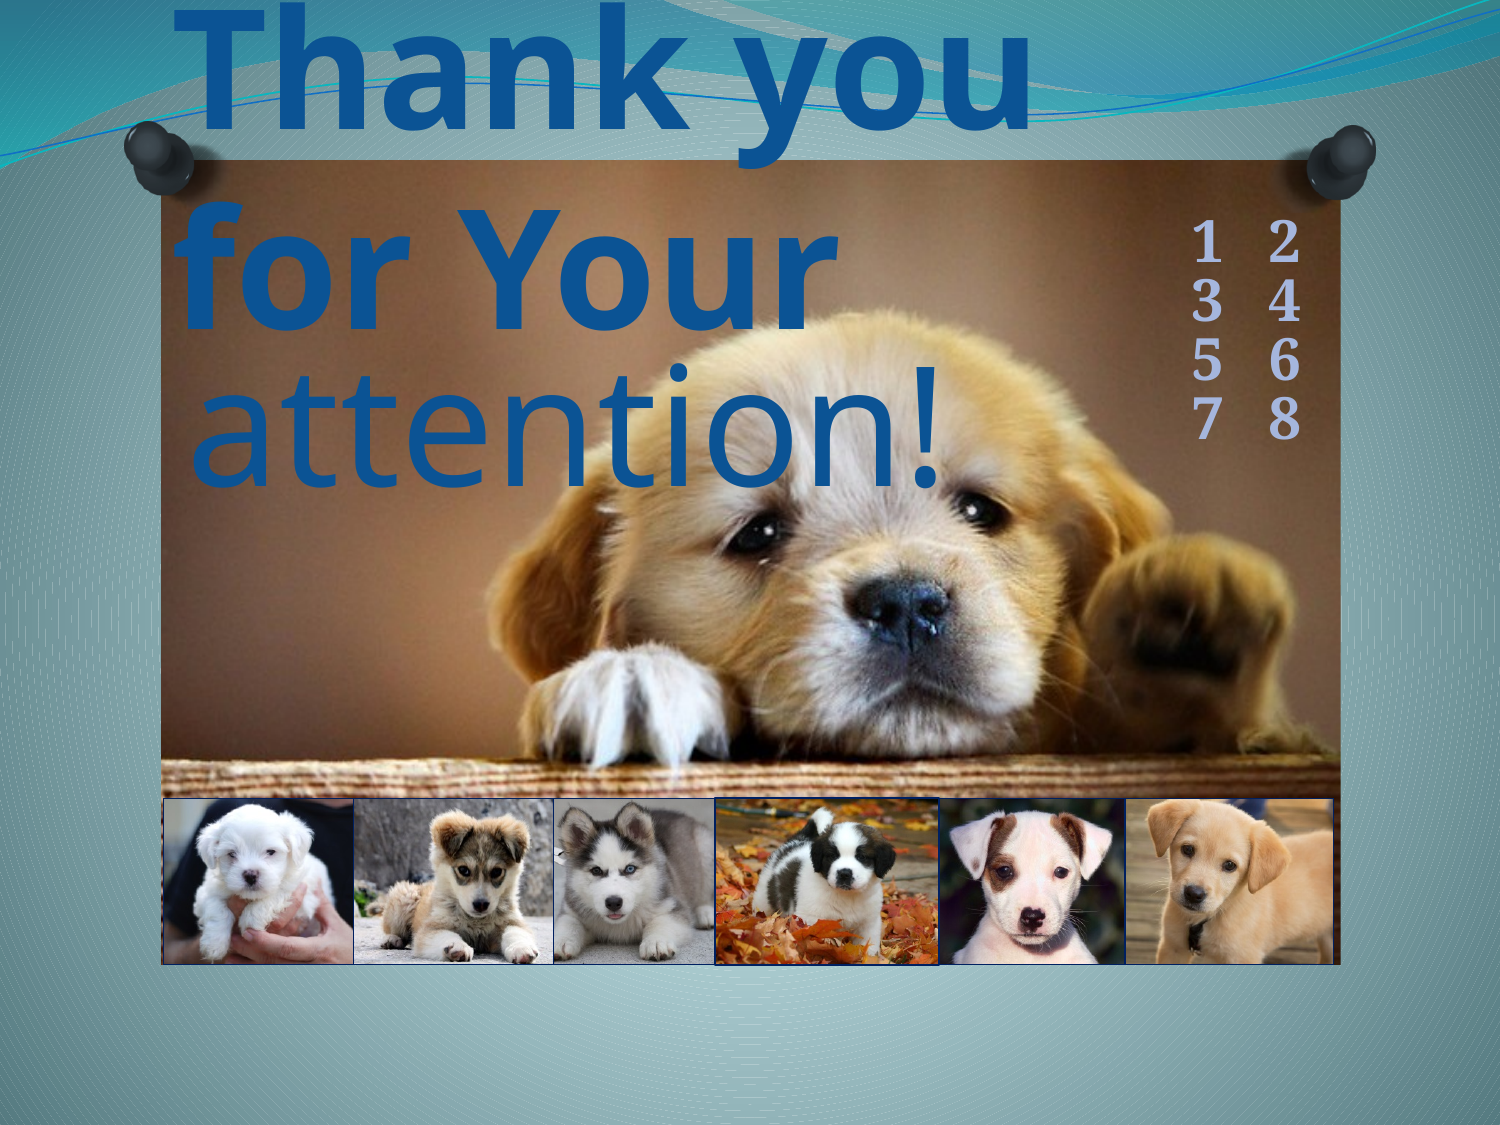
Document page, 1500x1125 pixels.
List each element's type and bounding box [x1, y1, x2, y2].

picture [123, 120, 233, 209]
picture [160, 160, 1341, 965]
picture [1267, 125, 1377, 213]
